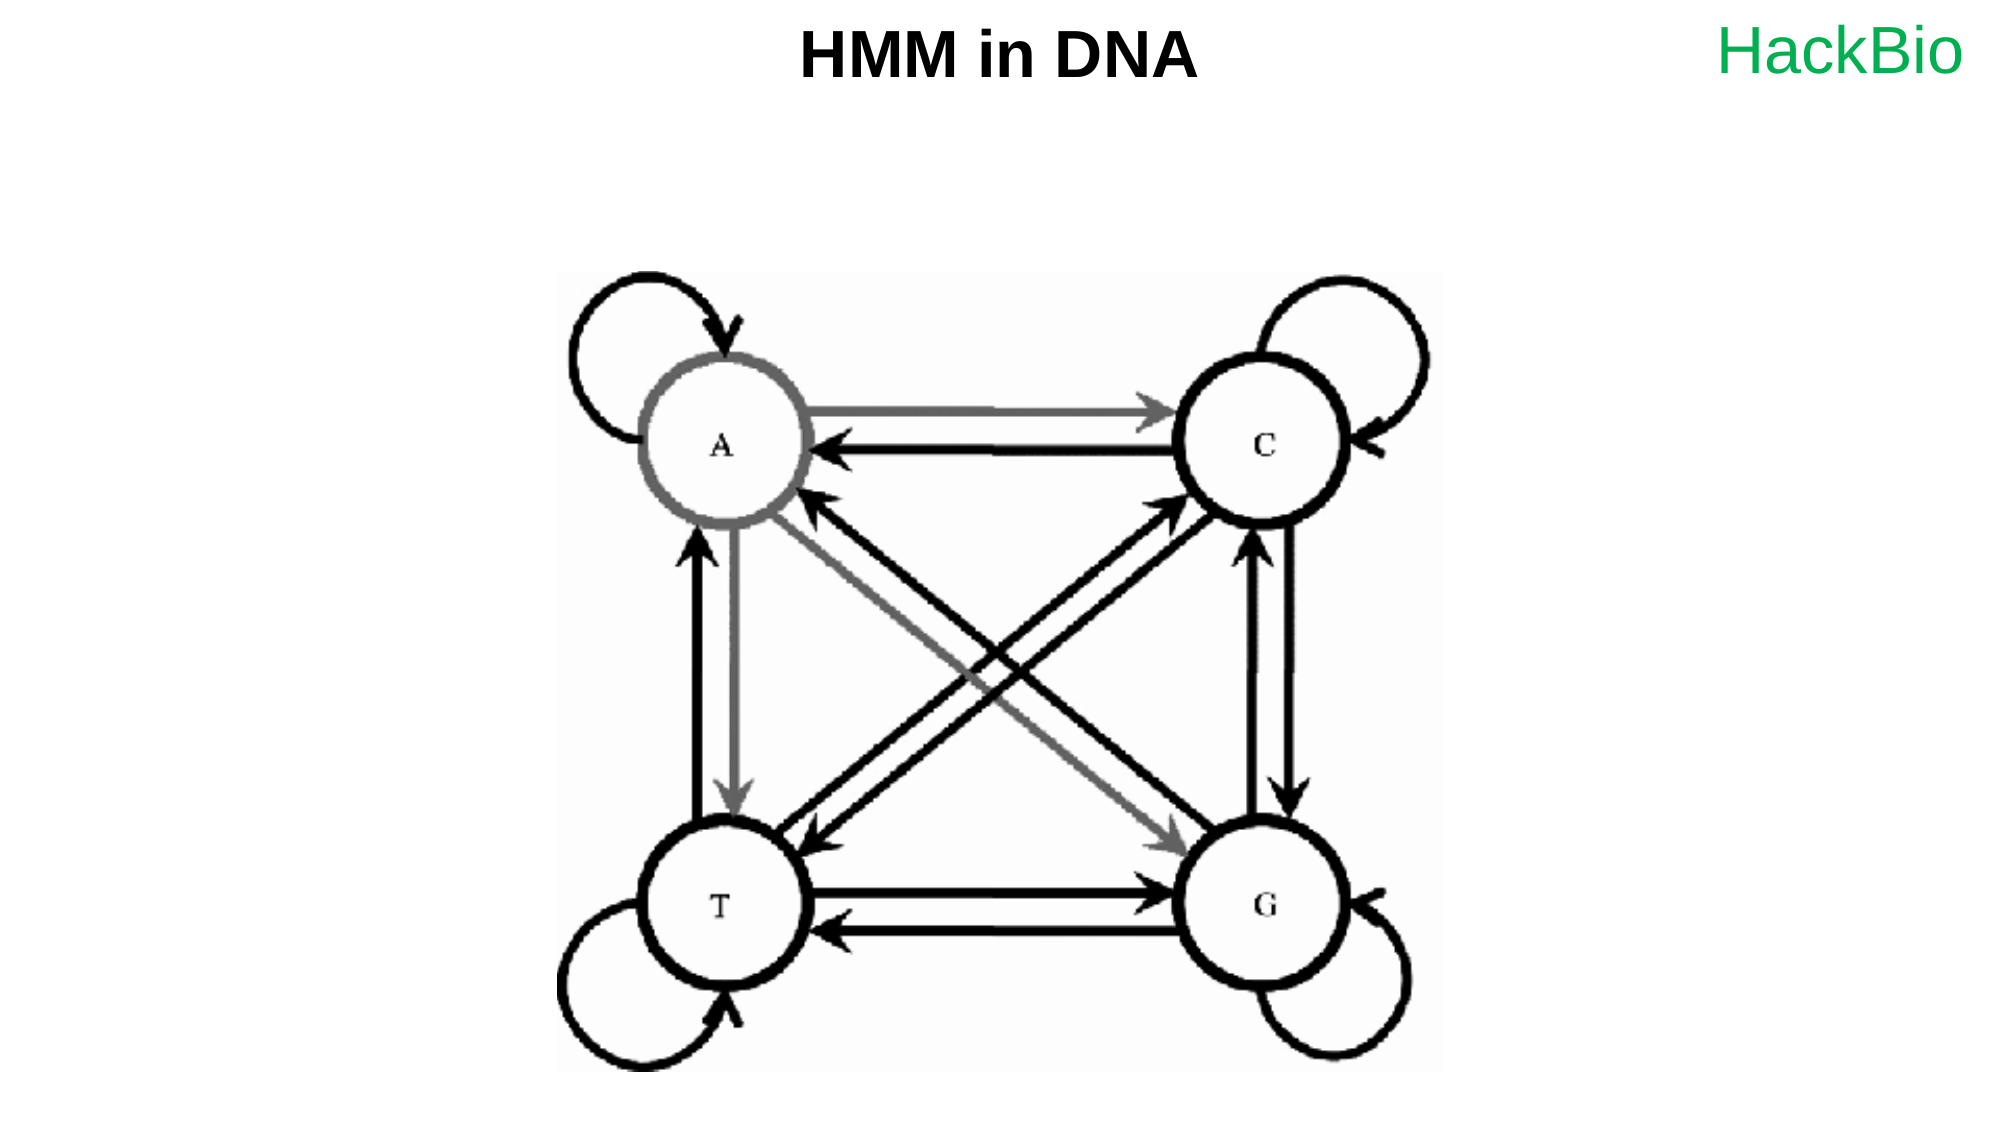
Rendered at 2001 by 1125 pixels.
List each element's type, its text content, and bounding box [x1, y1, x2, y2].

picture [557, 271, 1443, 1072]
title HMM in DNA [0, 0, 2000, 112]
